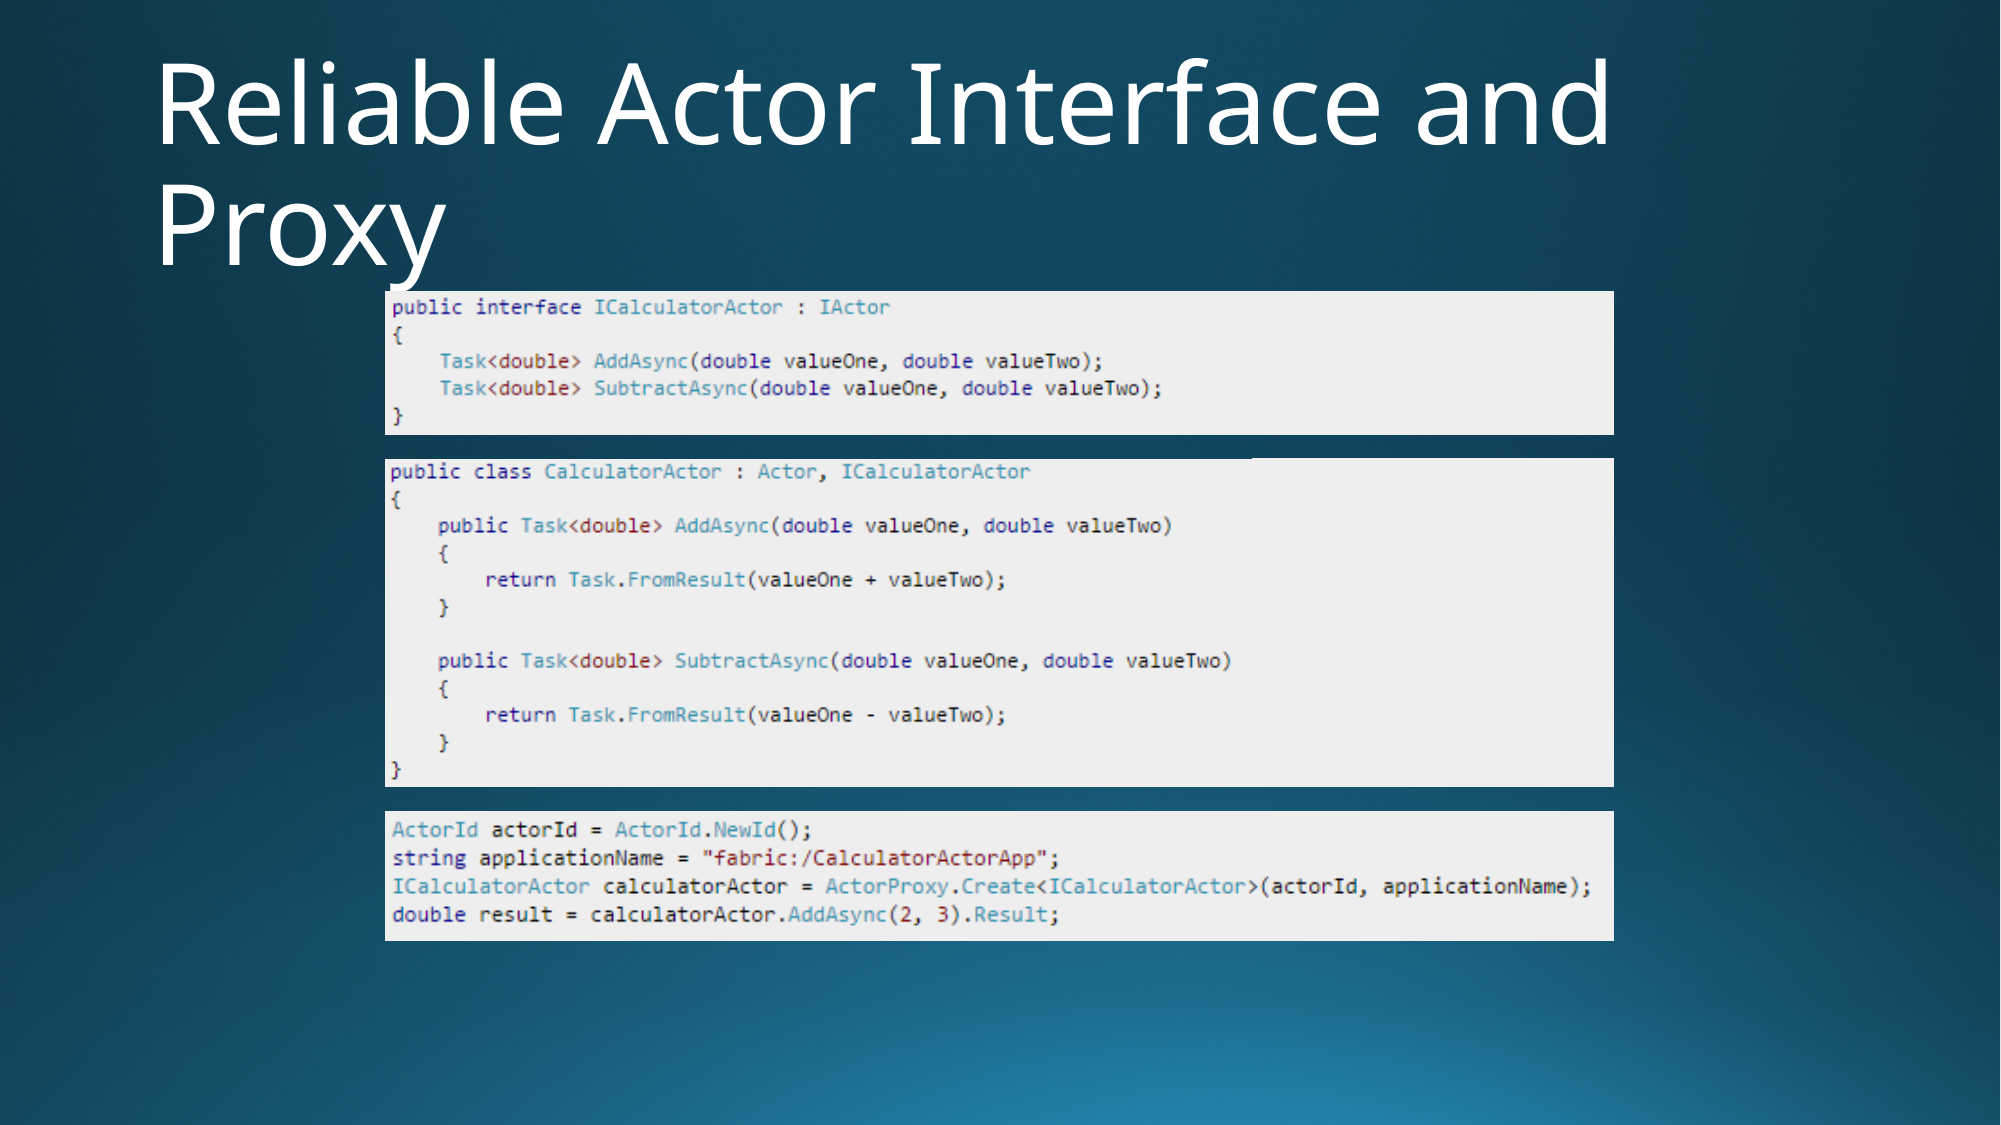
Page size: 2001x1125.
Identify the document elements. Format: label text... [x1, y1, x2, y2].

title Reliable Actor Interface and Proxy [137, 59, 1863, 278]
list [385, 291, 1172, 435]
picture [0, 0, 2001, 1125]
